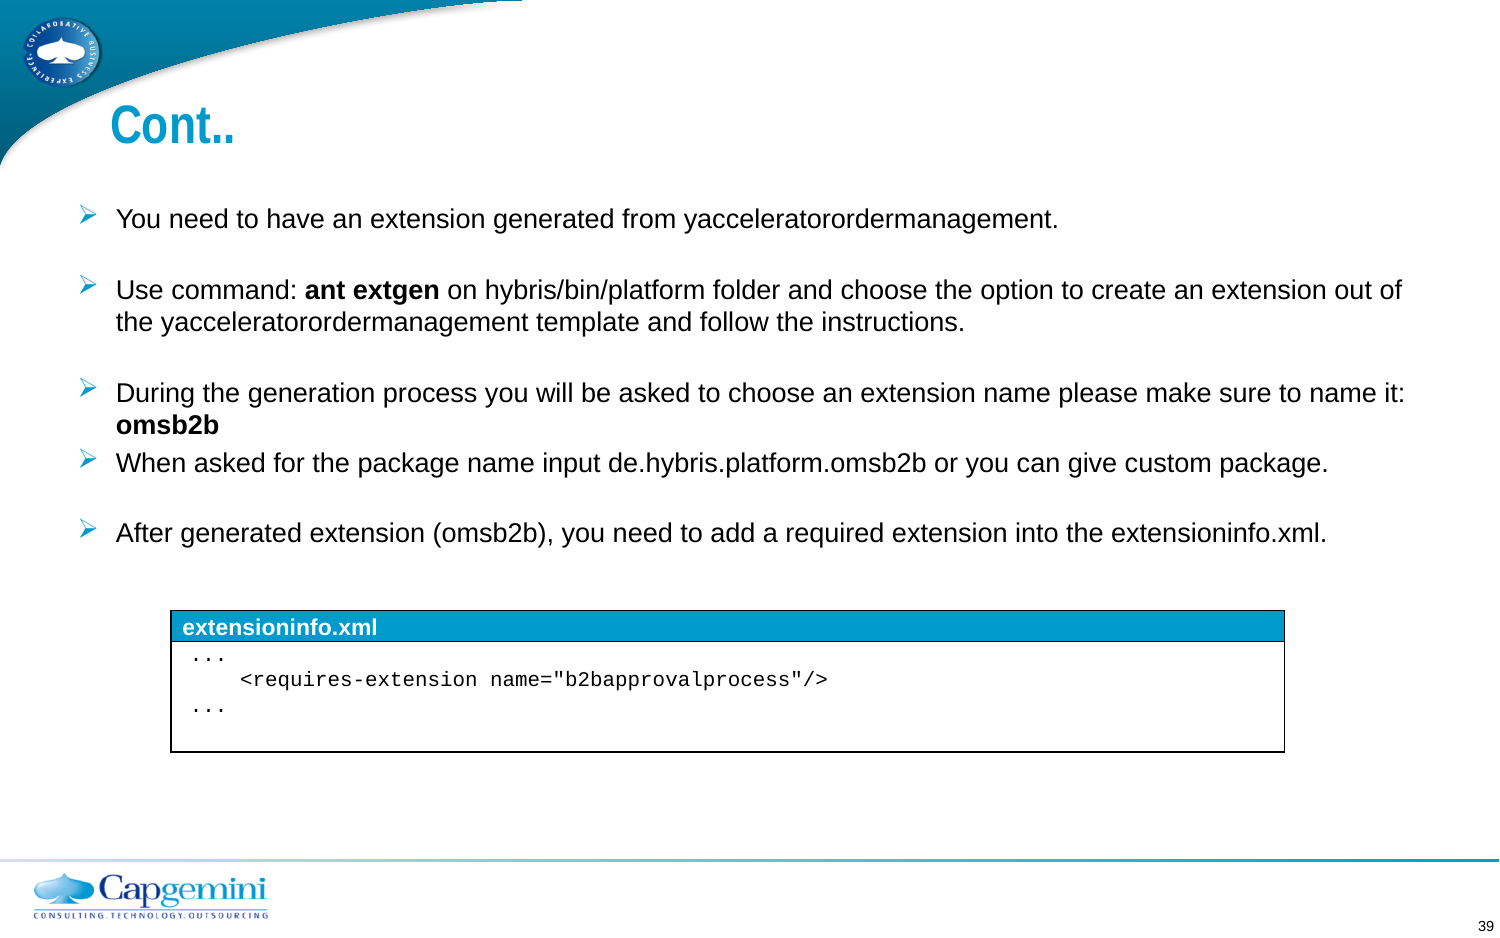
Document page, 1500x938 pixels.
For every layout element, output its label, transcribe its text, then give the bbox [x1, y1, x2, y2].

slide_number 39 [1470, 919, 1500, 936]
title Cont.. [0, 0, 1500, 163]
list You need to have an extension generated from yacceleratorordermanagement. Use command: ant extgen on hybris/bin/platform folder and choose the option to create an extension out of the yacceleratorordermanagement template and follow the instructions. During the generation process you will be asked to choose an extension name please make sure to name it: omsb2b When asked for the package name input de.hybris.platform.omsb2b or you can give custom package. After generated extension (omsb2b), you need to add a required extension into the extensioninfo.xml. [0, 196, 1500, 837]
picture [32, 872, 269, 919]
table_header extensioninfo.xml [172, 611, 1284, 641]
table_cell ... <requires-extension name="b2bapprovalprocess"/> ... [172, 642, 1284, 751]
